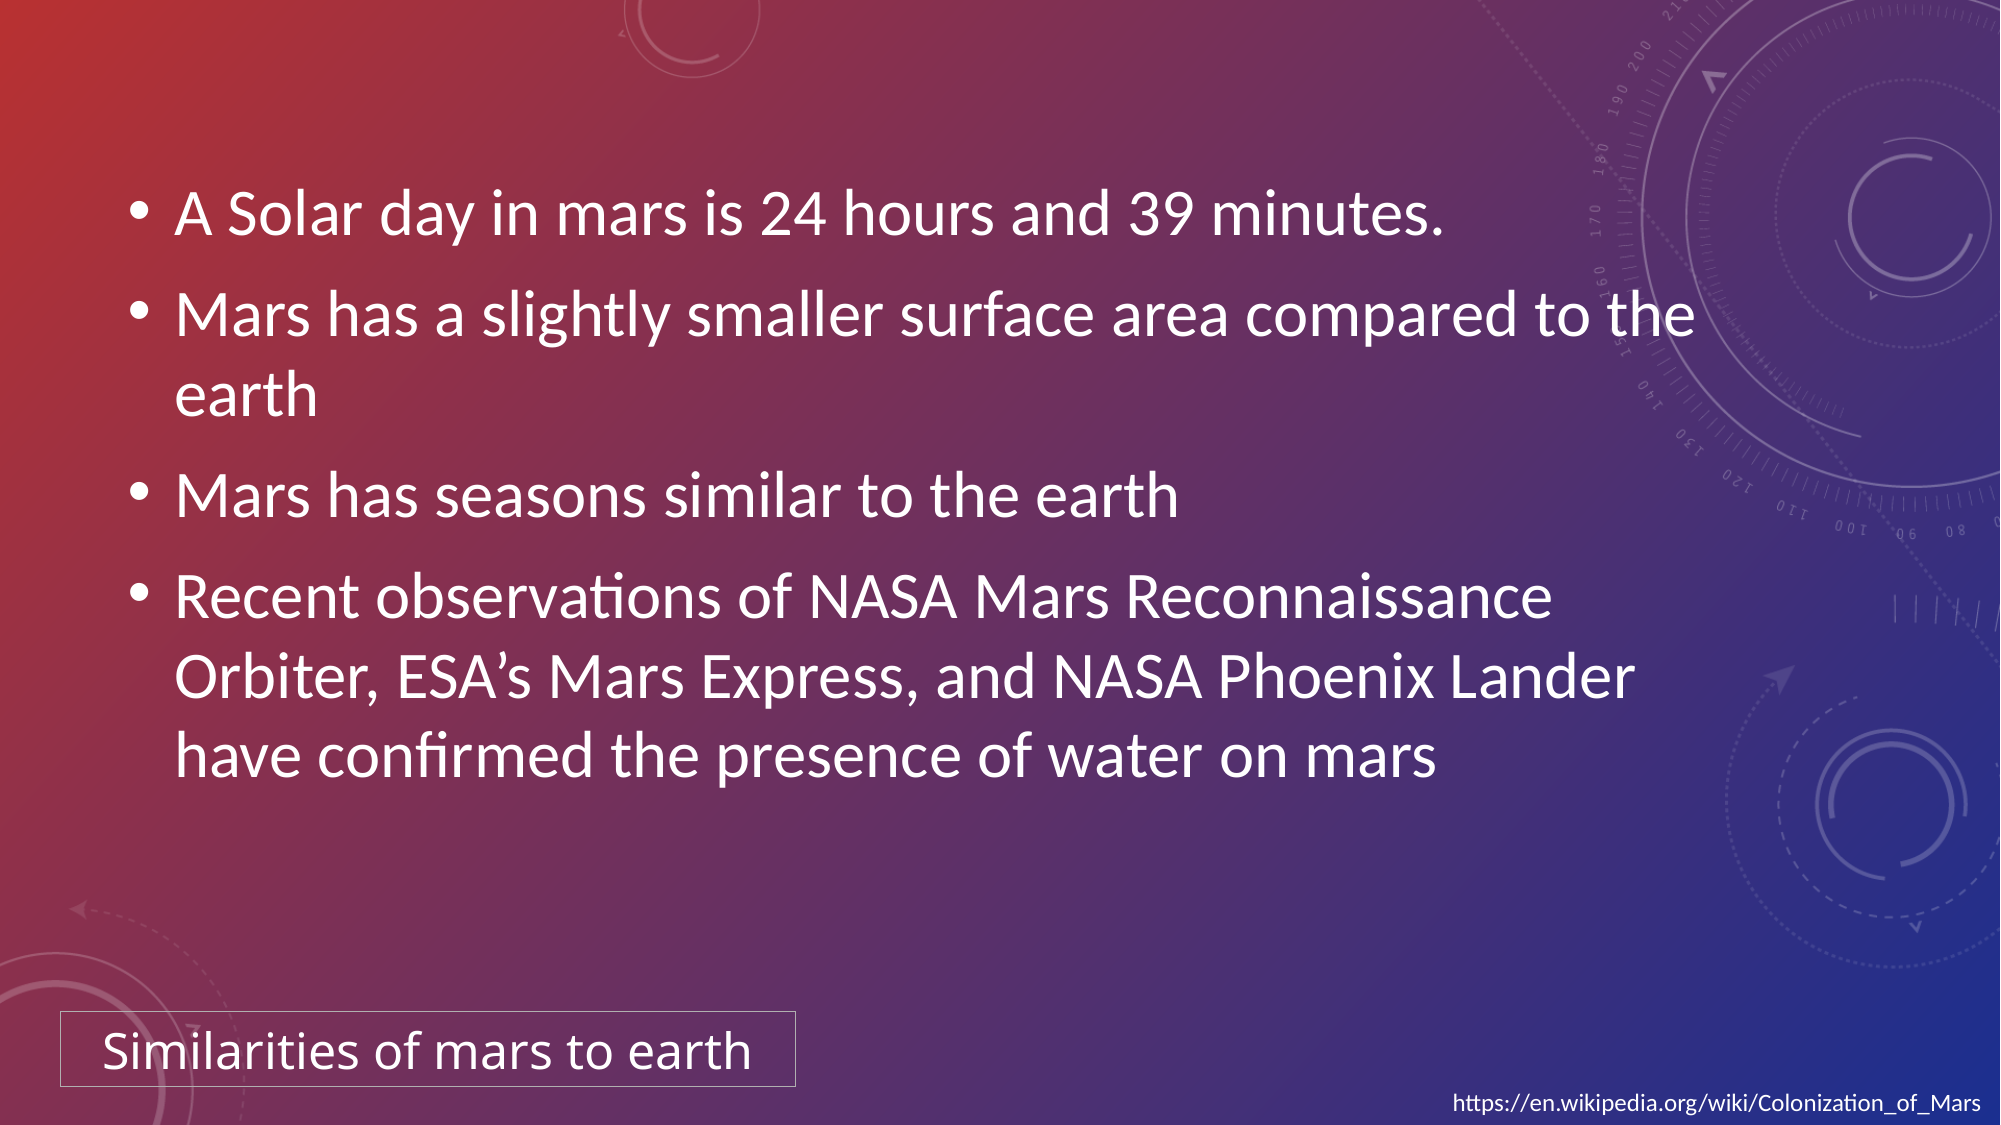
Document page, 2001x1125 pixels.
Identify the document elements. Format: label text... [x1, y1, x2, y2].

picture [0, 0, 2000, 1125]
list A Solar day in mars is 24 hours and 39 minutes. Mars has a slightly smaller surface area compared to the earth Mars has seasons similar to the earth Recent observations of NASA Mars Reconnaissance Orbiter, ESA’s Mars Express, and NASA Phoenix Lander have confirmed the presence of water on mars [112, 76, 1775, 950]
text_box https://en.wikipedia.org/wiki/Colonization_of_Mars [1437, 1079, 1998, 1125]
text_box Similarities of mars to earth [60, 1011, 796, 1087]
